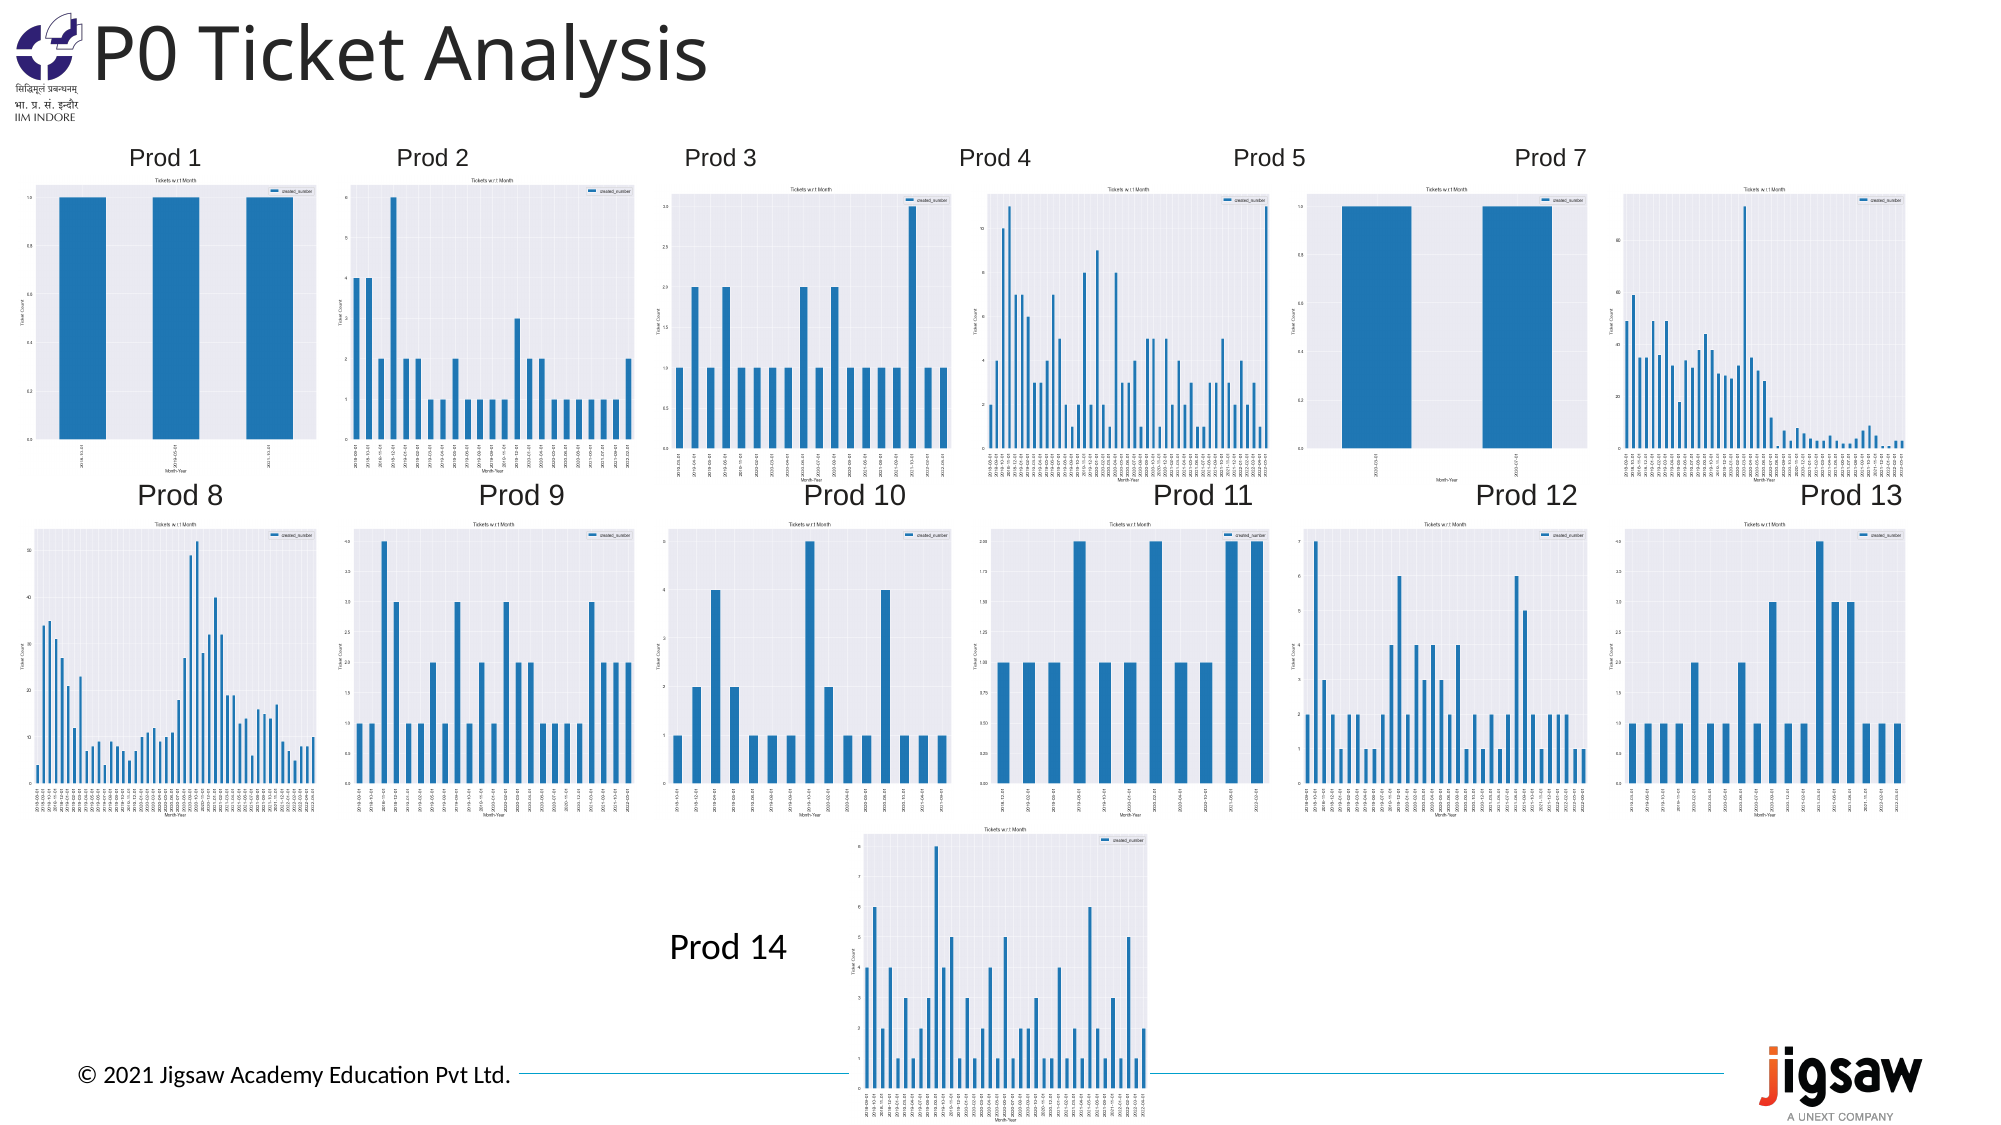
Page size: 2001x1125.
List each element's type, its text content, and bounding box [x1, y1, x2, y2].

picture [653, 183, 955, 485]
picture [17, 175, 319, 477]
text_box Prod 1 Prod 2 Prod 3 Prod 4 Prod 5 Prod 7 [39, 137, 1924, 193]
picture [1607, 183, 1908, 485]
picture [1753, 1042, 1928, 1125]
picture [14, 12, 83, 122]
picture [971, 183, 1273, 485]
picture [653, 519, 955, 820]
picture [1289, 519, 1590, 820]
picture [17, 519, 319, 820]
title P0 Ticket Analysis [76, 0, 1924, 115]
picture [335, 175, 637, 477]
text_box Prod 8 Prod 9 Prod 10 Prod 11 Prod 12 Prod 13 [39, 472, 1924, 528]
picture [1289, 183, 1590, 485]
picture [1607, 519, 1908, 820]
picture [849, 824, 1151, 1125]
text_box Prod 14 [654, 914, 804, 975]
picture [971, 519, 1273, 820]
picture [335, 519, 637, 820]
